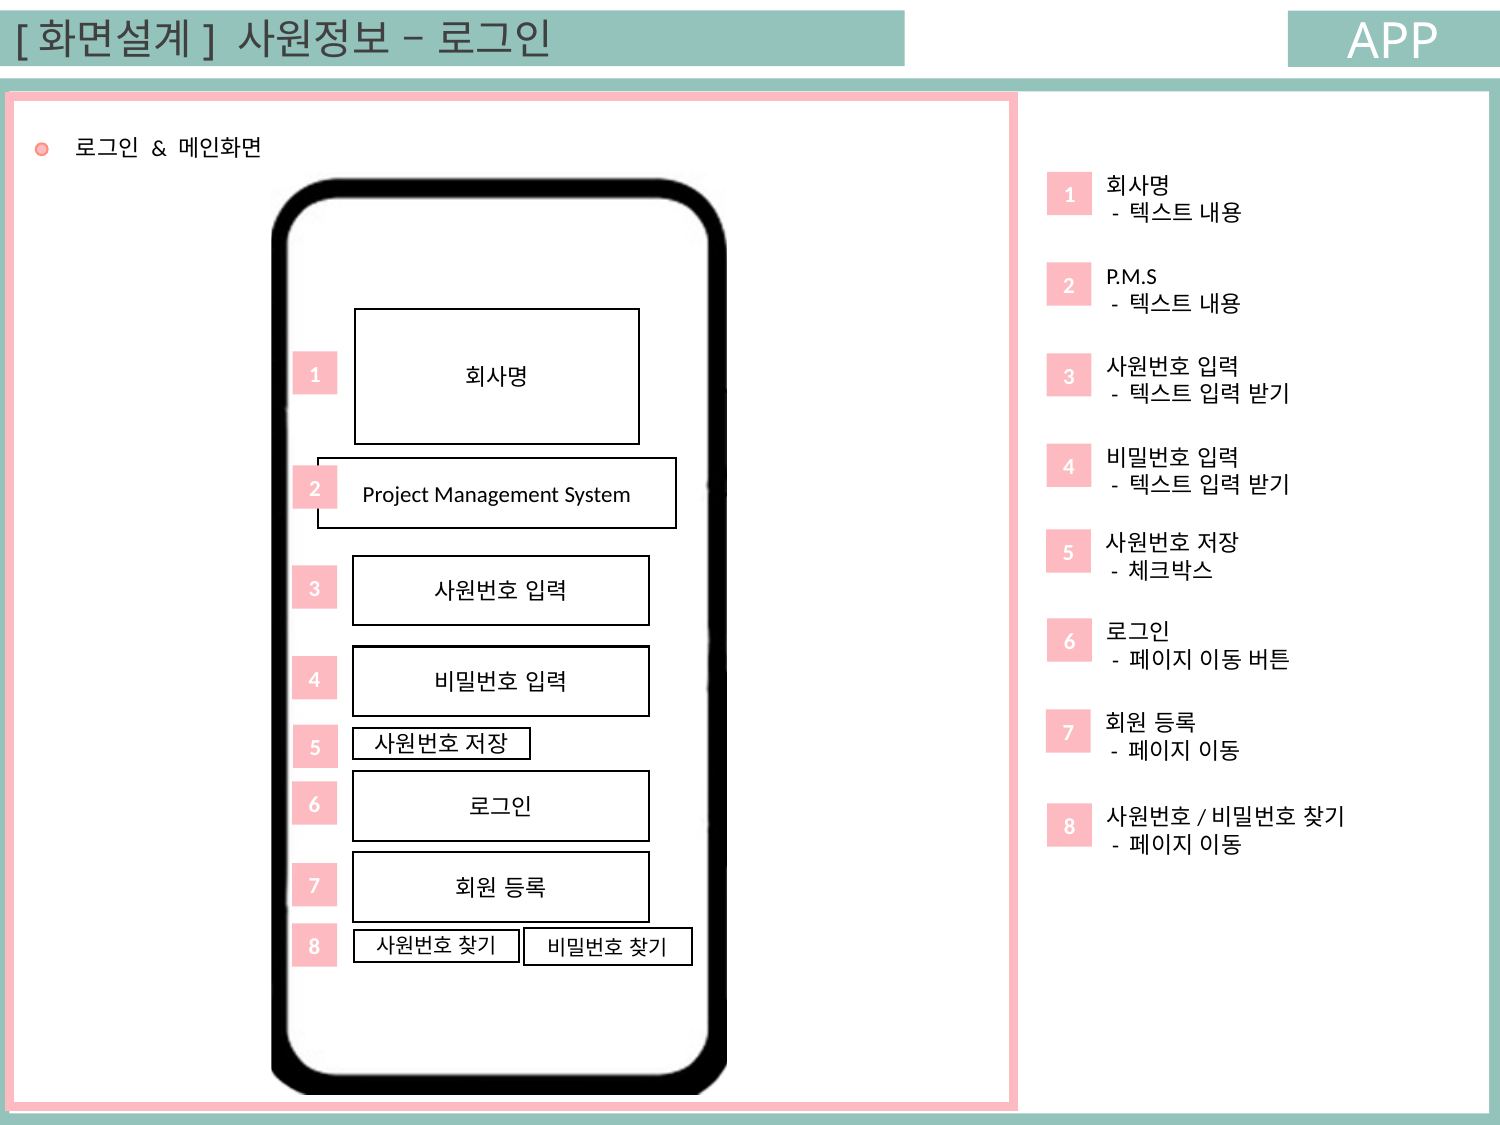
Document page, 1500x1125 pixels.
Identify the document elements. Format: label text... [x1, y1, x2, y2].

picture [271, 171, 727, 1095]
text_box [1047, 795, 1490, 867]
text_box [1047, 163, 1490, 235]
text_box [1046, 345, 1489, 416]
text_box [1047, 610, 1490, 682]
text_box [1046, 254, 1489, 326]
text_box APP [1287, 10, 1500, 68]
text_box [1046, 435, 1489, 507]
text_box [화면설계] 사원정보 – 로그인 [0, 9, 906, 67]
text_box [1046, 521, 1489, 593]
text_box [1045, 701, 1488, 773]
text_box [0, 78, 1500, 1125]
